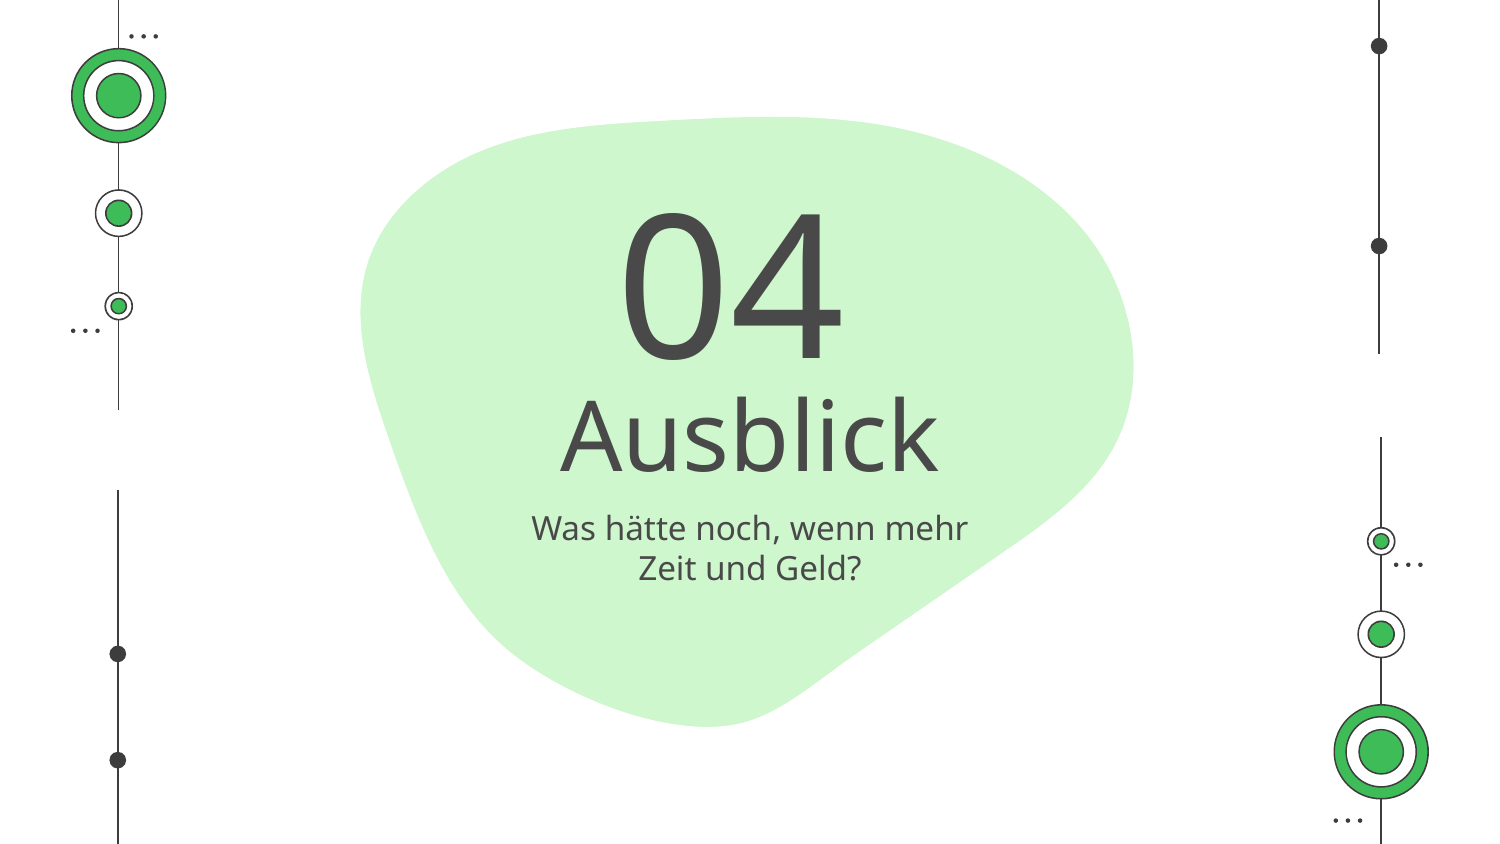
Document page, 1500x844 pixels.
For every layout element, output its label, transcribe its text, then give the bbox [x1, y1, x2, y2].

title 04 [487, 190, 975, 366]
title Ausblick [487, 366, 1013, 491]
subtitle Was hätte noch, wenn mehr Zeit und Geld? [487, 491, 1013, 605]
